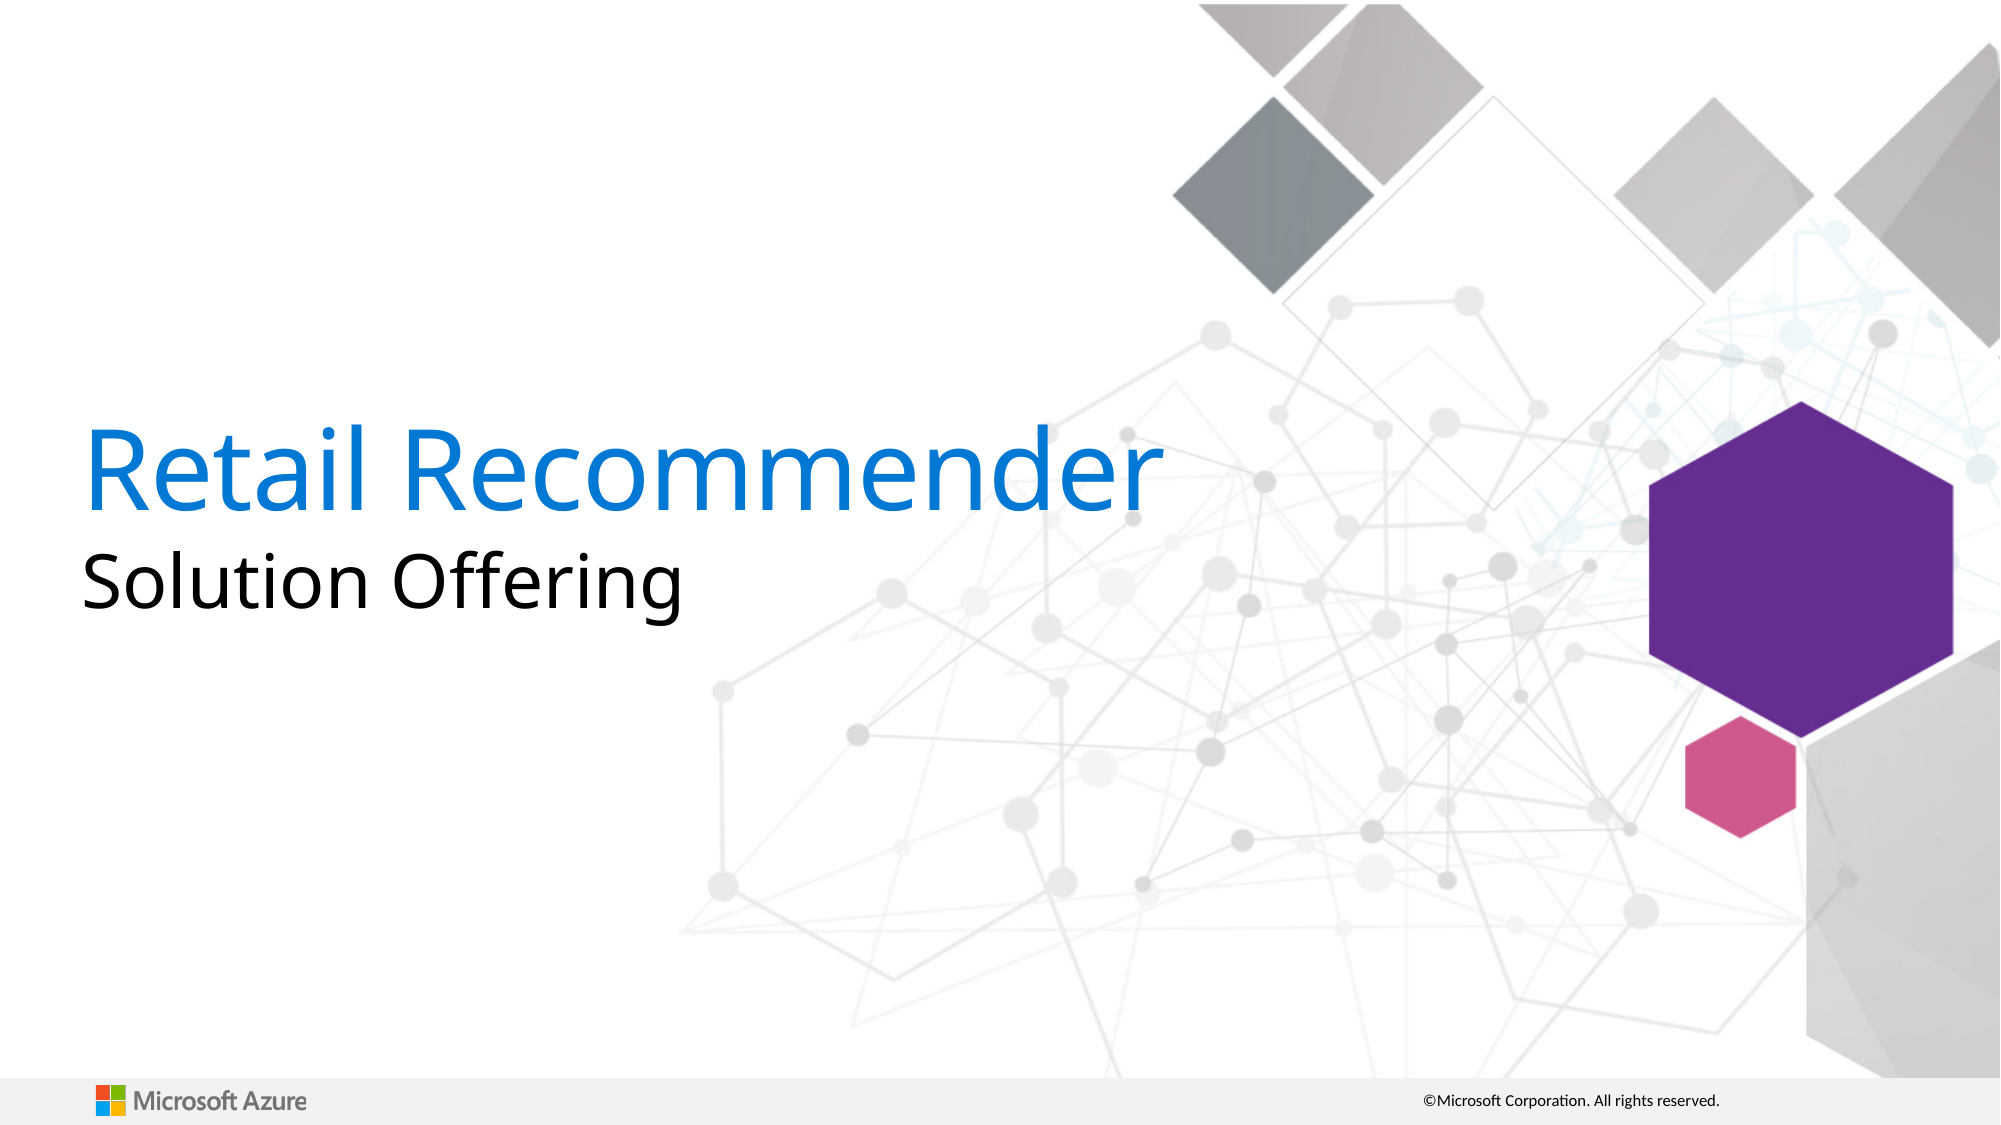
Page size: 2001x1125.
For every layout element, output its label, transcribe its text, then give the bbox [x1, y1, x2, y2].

title Retail Recommender Solution Offering [81, 314, 1436, 707]
picture [0, 4, 2000, 1078]
